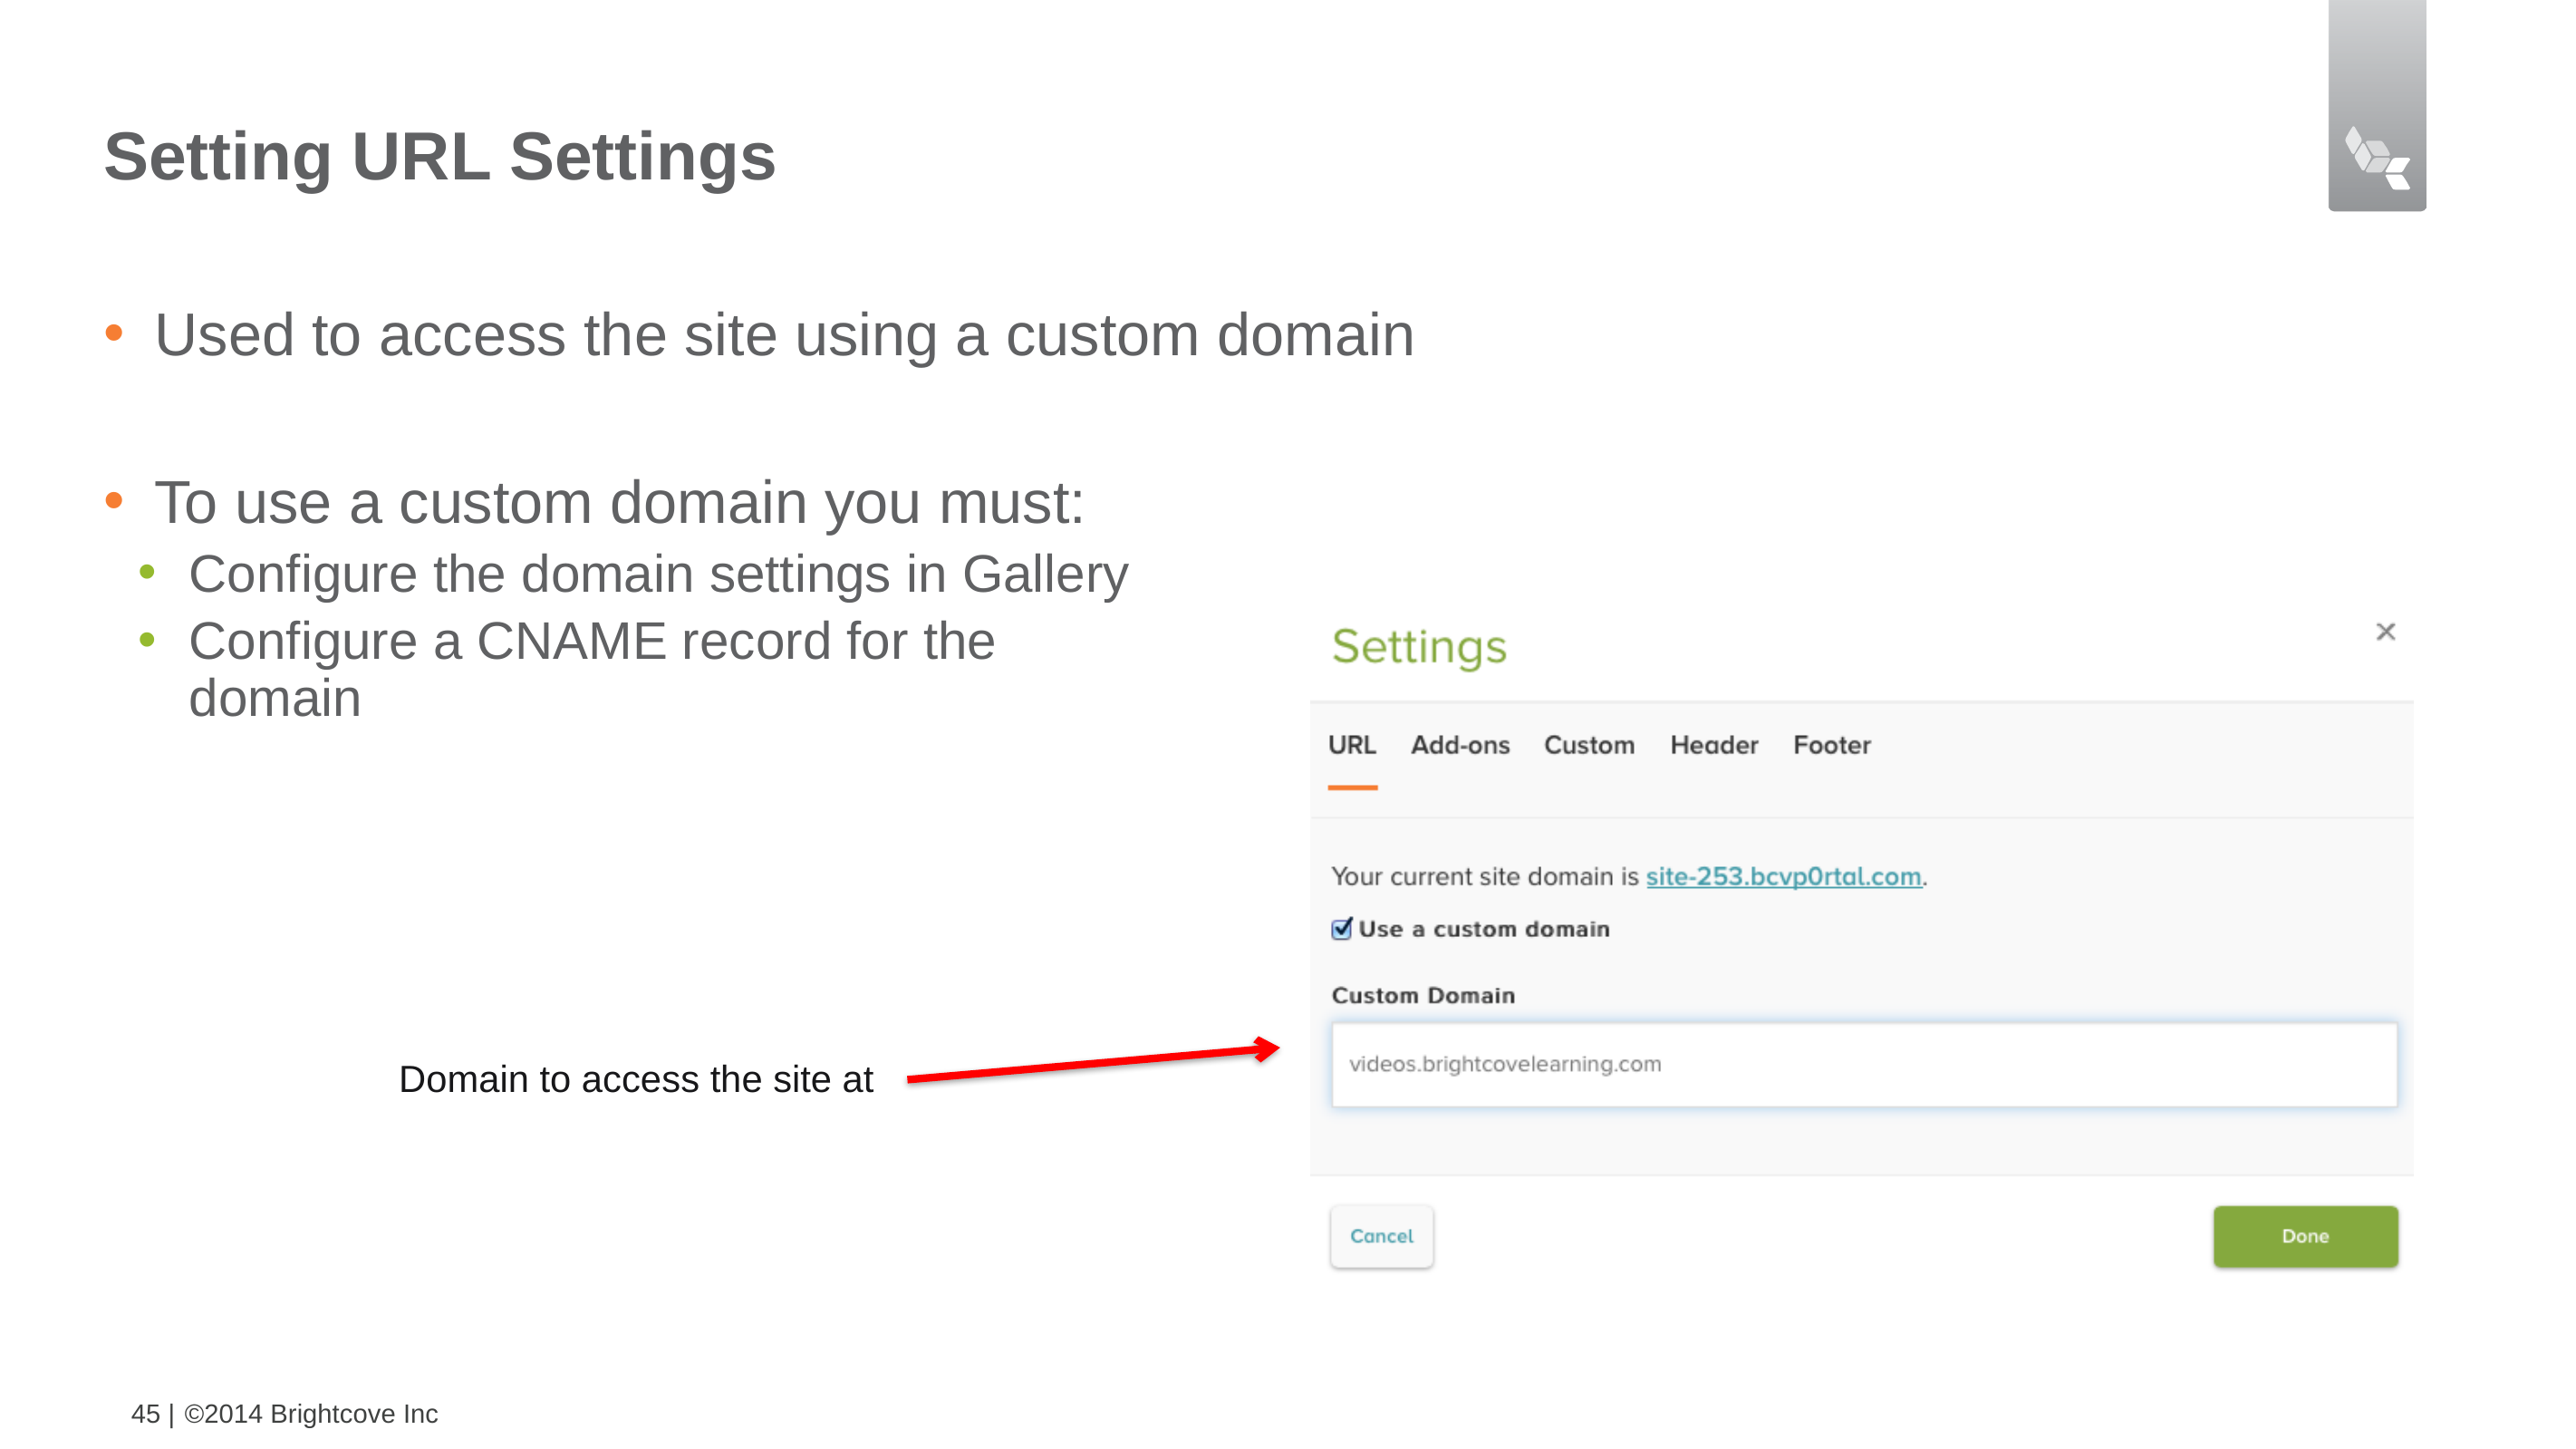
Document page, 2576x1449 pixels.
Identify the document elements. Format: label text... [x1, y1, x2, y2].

footer ©2014 Brightcove Inc [189, 1374, 988, 1449]
list Used to access the site using a custom domain To use a custom domain you must: Configure the domain settings in Gallery Configure a CNAME record for the domain [80, 284, 2441, 1302]
text_box Domain to access the site at [385, 1048, 936, 1106]
slide_number 45 | [88, 1374, 189, 1449]
picture [1309, 613, 2414, 1280]
title Setting URL Settings [80, 44, 2270, 260]
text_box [907, 1047, 1281, 1080]
